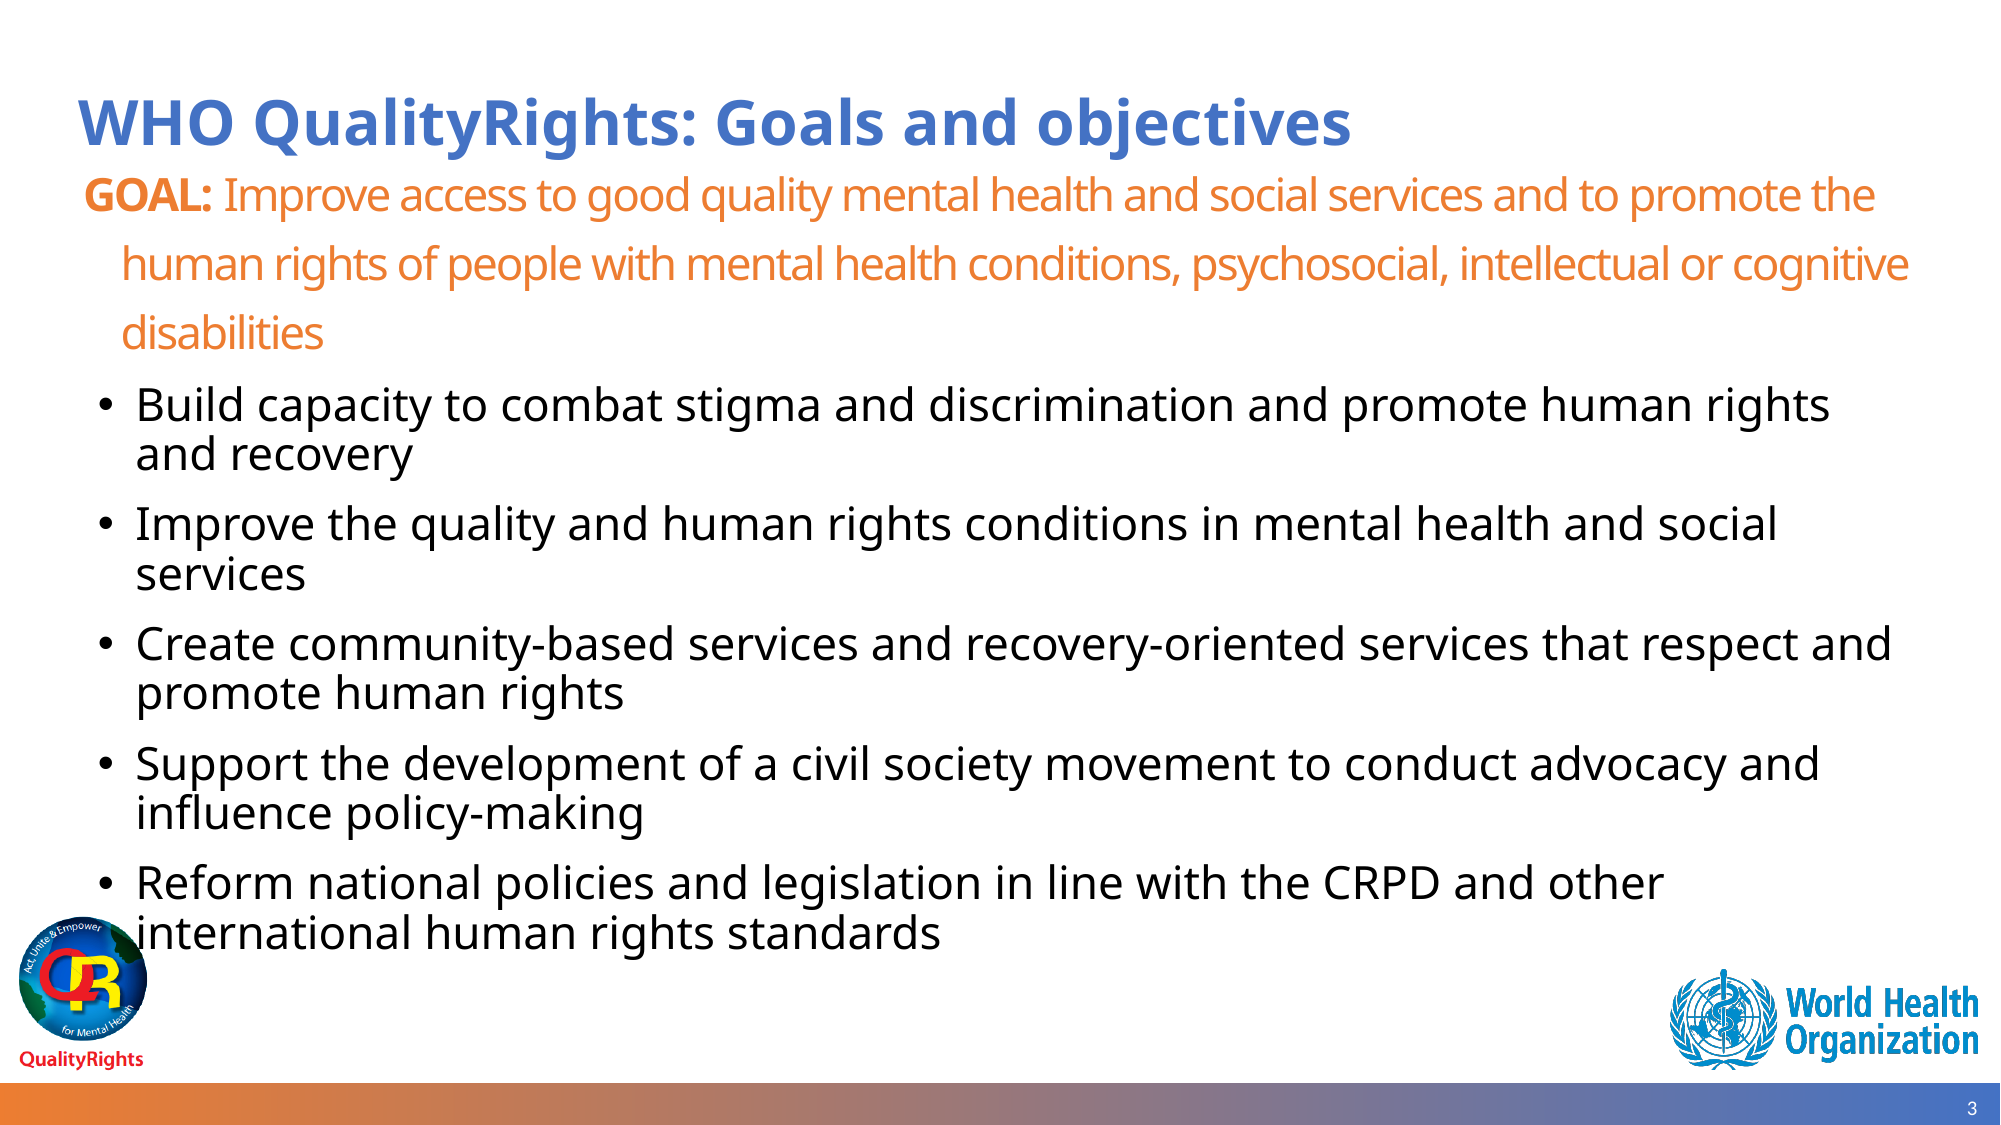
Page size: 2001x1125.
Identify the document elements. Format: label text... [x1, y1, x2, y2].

picture [1704, 1004, 1712, 1015]
picture [1738, 1019, 1744, 1030]
picture [1958, 1000, 1962, 1012]
title WHO QualityRights: Goals and objectives [63, 84, 1671, 156]
picture [1711, 1031, 1722, 1038]
picture [1860, 1000, 1865, 1012]
picture [1704, 1019, 1711, 1031]
picture [1758, 1004, 1765, 1035]
picture [1692, 1031, 1700, 1042]
picture [1670, 987, 1680, 1010]
picture [1792, 987, 1797, 1004]
picture [1706, 1038, 1722, 1046]
picture [1744, 1003, 1751, 1016]
picture [1732, 969, 1978, 1070]
picture [1701, 987, 1710, 992]
picture [1821, 1000, 1826, 1012]
picture [1698, 1047, 1750, 1060]
picture [1750, 987, 1762, 1003]
list GOAL: Improve access to good quality mental health and social services and to promote the human rights of people with mental health conditions, psychosocial, intellectual or cognitive disabilities [83, 155, 1917, 374]
picture [1711, 995, 1721, 1004]
picture [1701, 1042, 1722, 1054]
picture [1805, 987, 1811, 1002]
picture [1725, 1042, 1747, 1054]
picture [1689, 993, 1706, 1016]
picture [1747, 992, 1758, 1016]
picture [1742, 1019, 1751, 1034]
picture [0, 899, 162, 1083]
picture [1716, 1064, 1731, 1070]
picture [1891, 987, 1897, 999]
picture [1670, 1030, 1715, 1070]
picture [1747, 1019, 1758, 1041]
list Build capacity to combat stigma and discrimination and promote human rights and recovery Improve the quality and human rights conditions in mental health and social services Create community-based services and recovery-oriented services that respect and promote human rights Support the development of a civil society movement to conduct advocacy and influence policy-making Reform national policies and legislation in line with the CRPD and other international human rights standards [83, 374, 1917, 987]
picture [1683, 987, 1697, 1047]
